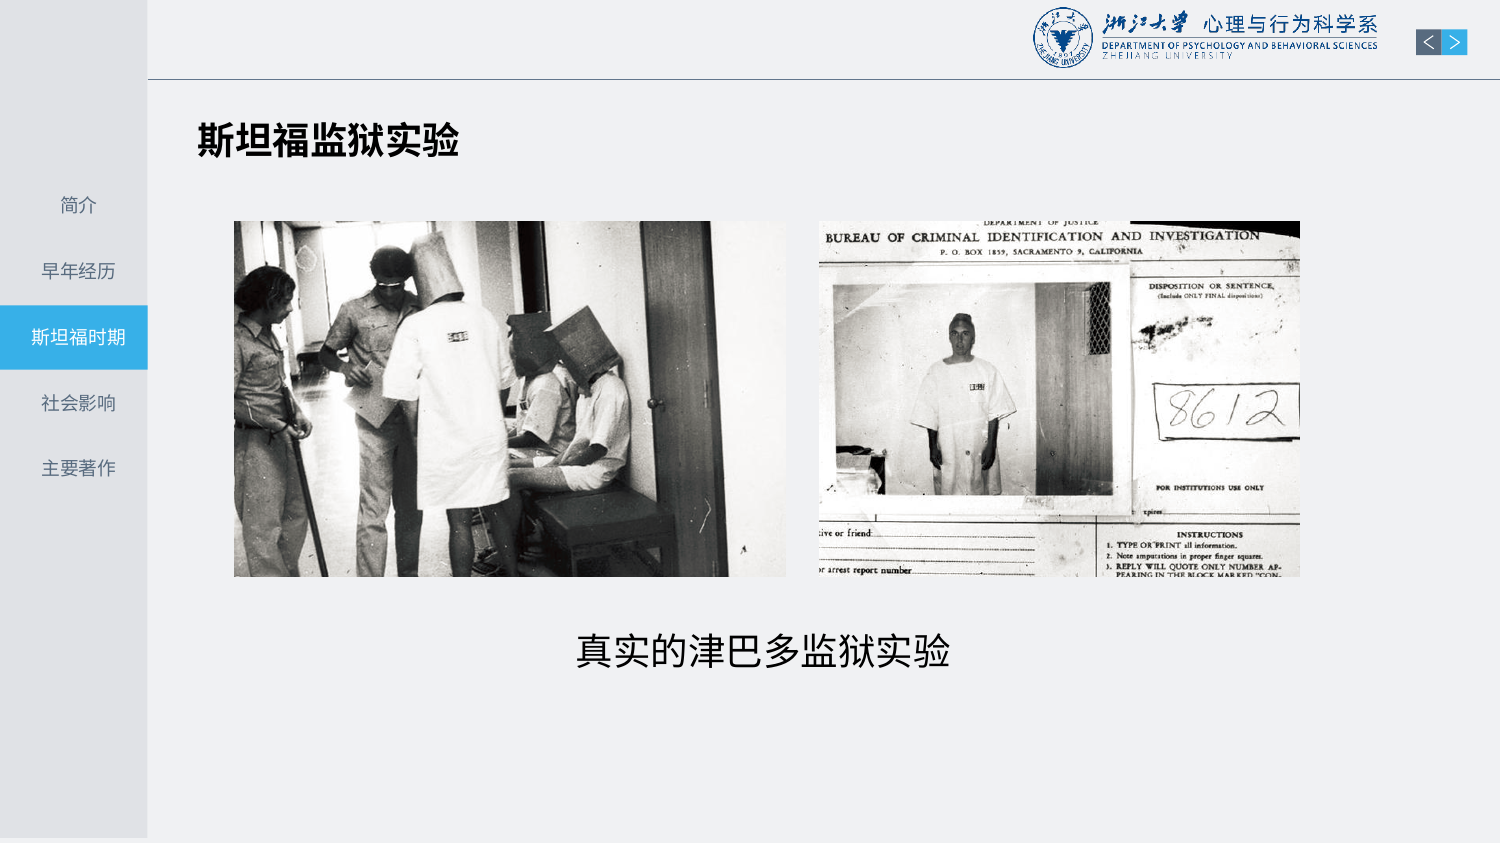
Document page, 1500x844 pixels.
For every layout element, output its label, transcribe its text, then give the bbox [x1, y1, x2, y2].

text_box 主要著作 [26, 449, 132, 487]
text_box 真实的津巴多监狱实验 [561, 620, 1164, 681]
picture [234, 221, 786, 577]
text_box 社会影响 [26, 383, 132, 421]
text_box 斯坦福时期 [17, 317, 141, 356]
picture [819, 221, 1301, 577]
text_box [1415, 29, 1439, 56]
text_box 斯坦福监狱实验 [182, 109, 1199, 170]
text_box 早年经历 [26, 252, 132, 290]
text_box 简介 [45, 186, 113, 224]
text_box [1441, 29, 1468, 56]
text_box [0, 303, 150, 372]
picture [1033, 7, 1377, 68]
